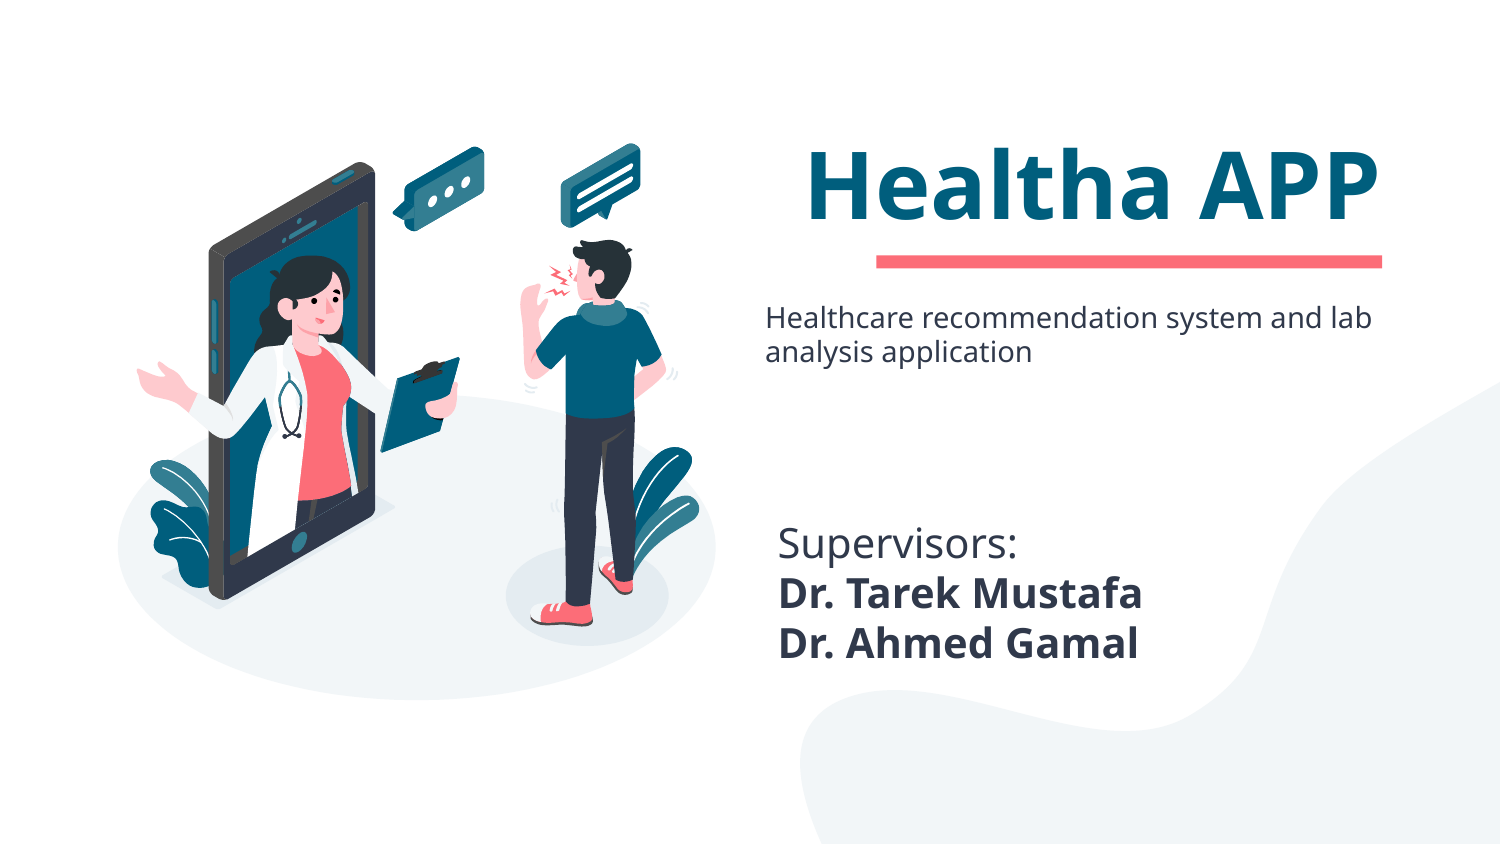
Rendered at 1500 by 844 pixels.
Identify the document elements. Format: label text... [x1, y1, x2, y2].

subtitle Healthcare recommendation system and lab analysis application [750, 283, 1455, 375]
text_box Supervisors: Dr. Tarek Mustafa Dr. Ahmed Gamal [762, 501, 1308, 698]
text_box [876, 255, 1383, 269]
title Healtha APP [720, 110, 1398, 257]
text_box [117, 143, 716, 701]
